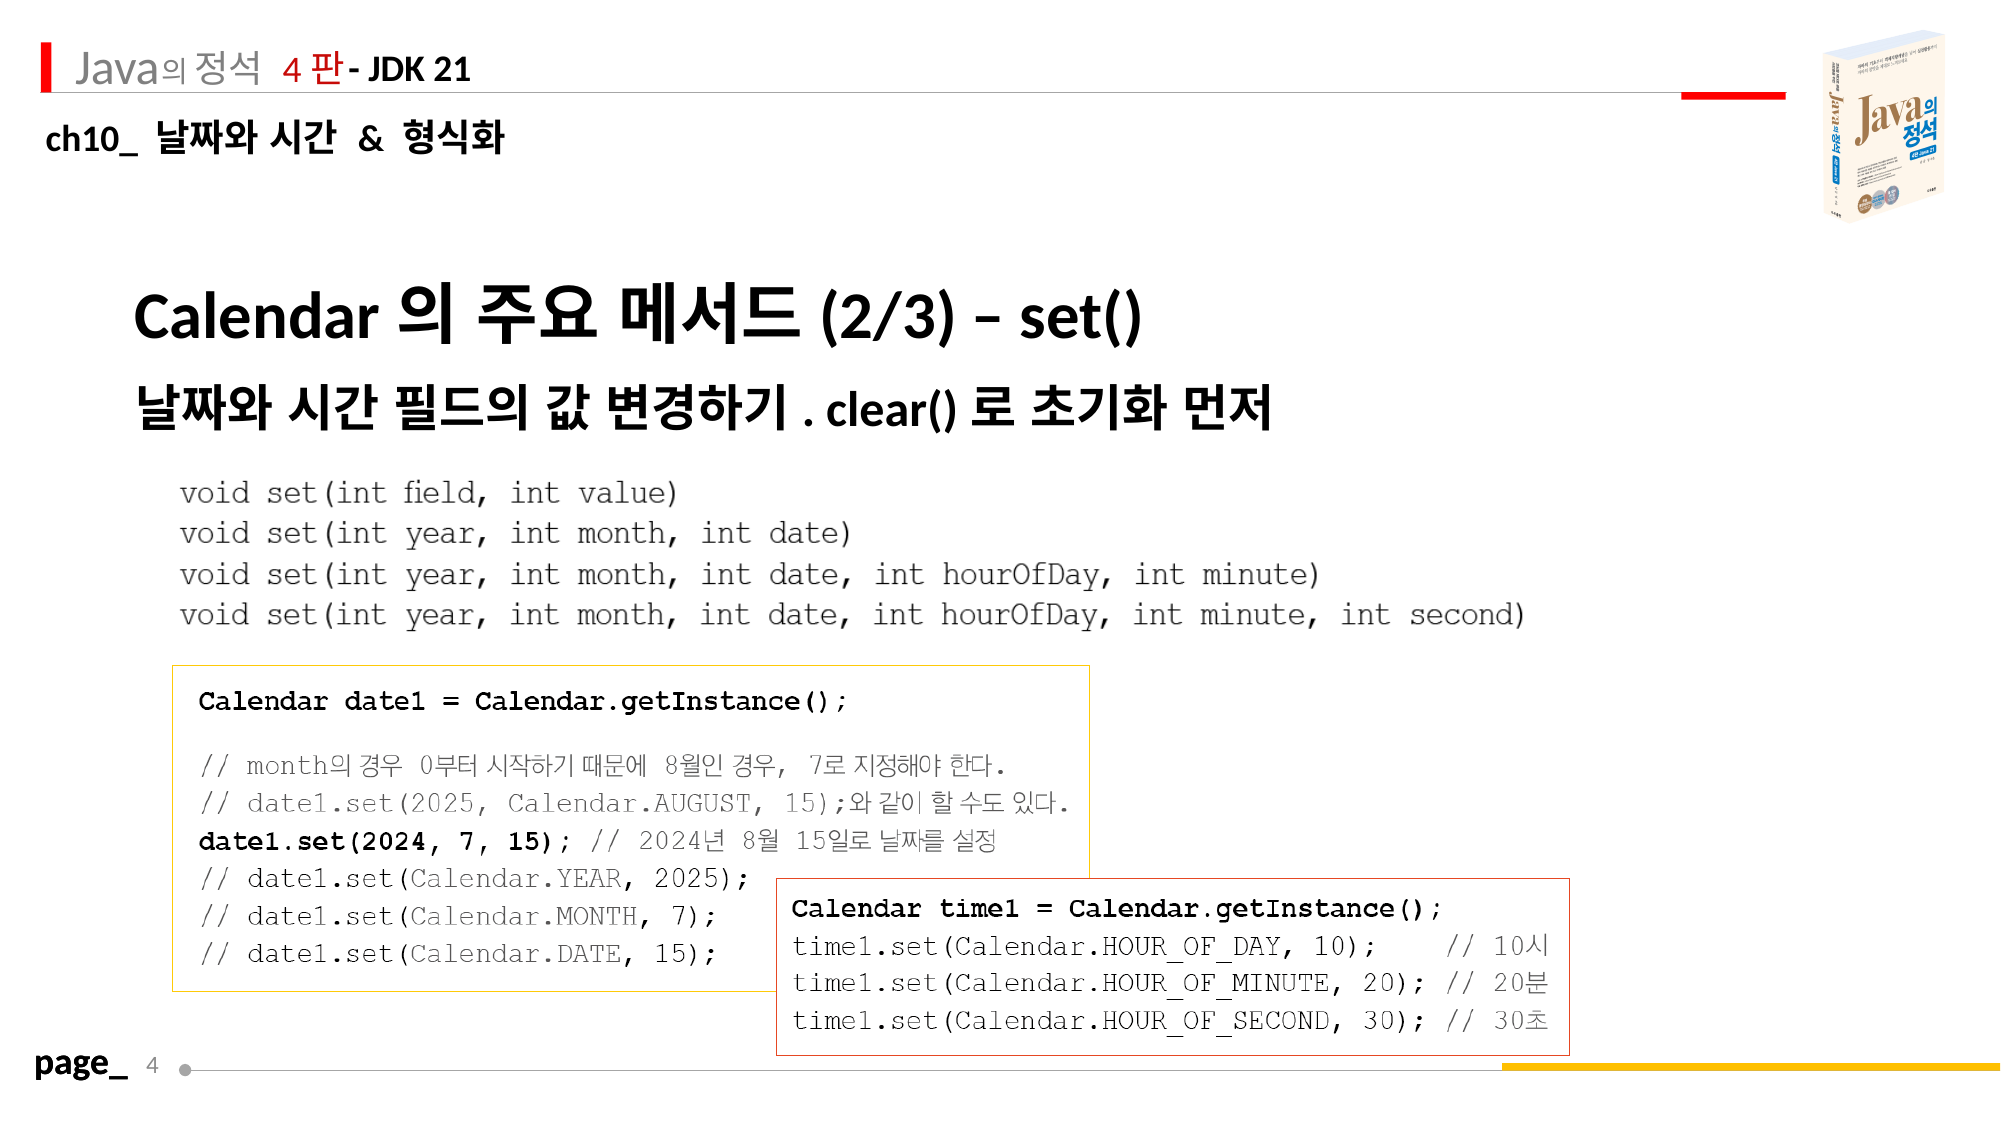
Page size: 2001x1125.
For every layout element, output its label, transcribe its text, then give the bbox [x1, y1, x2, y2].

text_box page_ [19, 1030, 145, 1090]
picture [164, 466, 1544, 645]
slide_number 4 [106, 1033, 174, 1094]
picture [172, 665, 1570, 1056]
text_box Calendar의 주요 메서드(2/3) – set() [119, 264, 1841, 359]
picture [1819, 26, 1950, 228]
text_box 날짜와 시간 필드의 값 변경하기. clear()로 초기화 먼저 [121, 368, 1731, 444]
